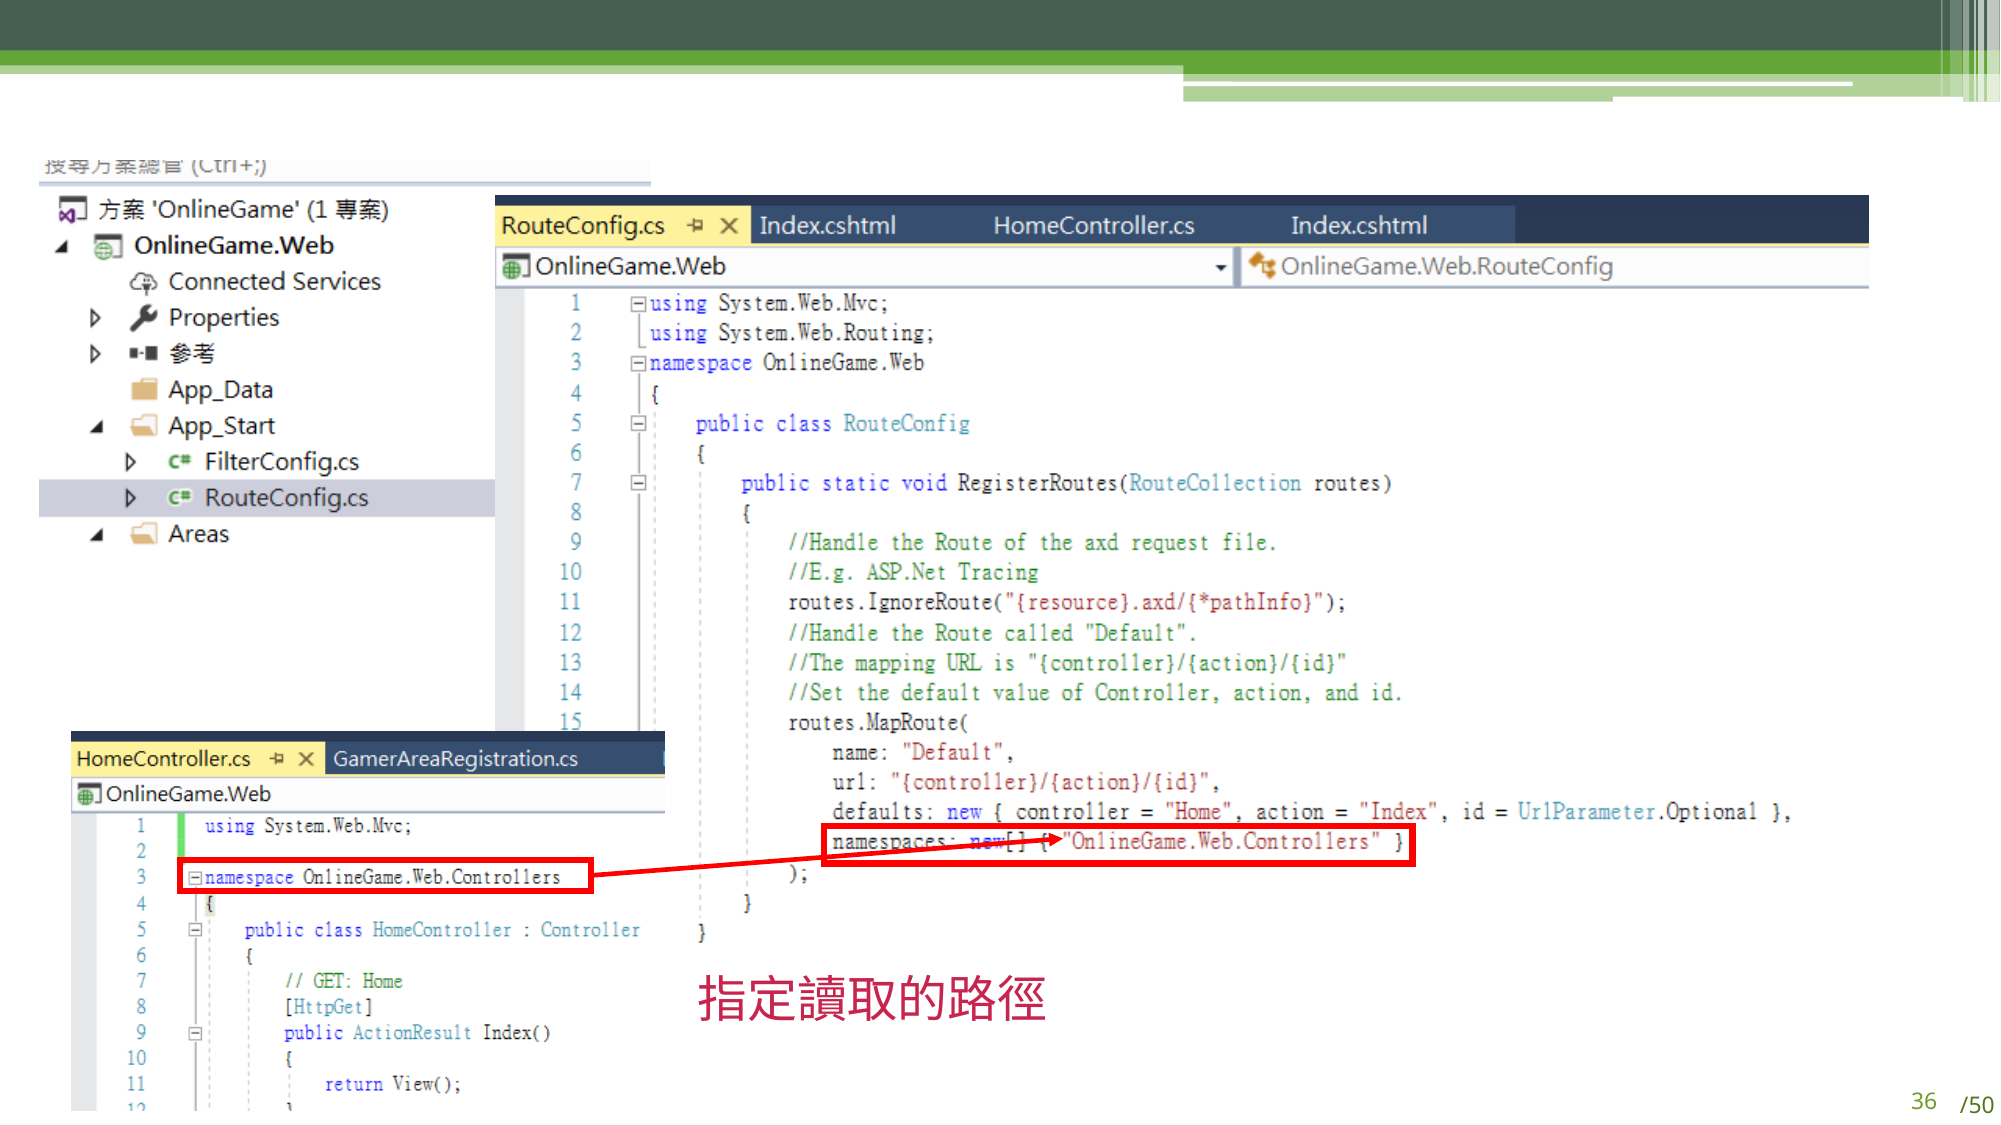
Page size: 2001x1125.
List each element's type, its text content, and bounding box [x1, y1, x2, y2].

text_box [591, 838, 1064, 876]
text_box 指定讀取的路徑 [682, 979, 1683, 1036]
picture [39, 160, 1870, 1111]
slide_number 35 [1785, 1065, 1953, 1125]
footer /50 [1953, 1083, 2000, 1124]
